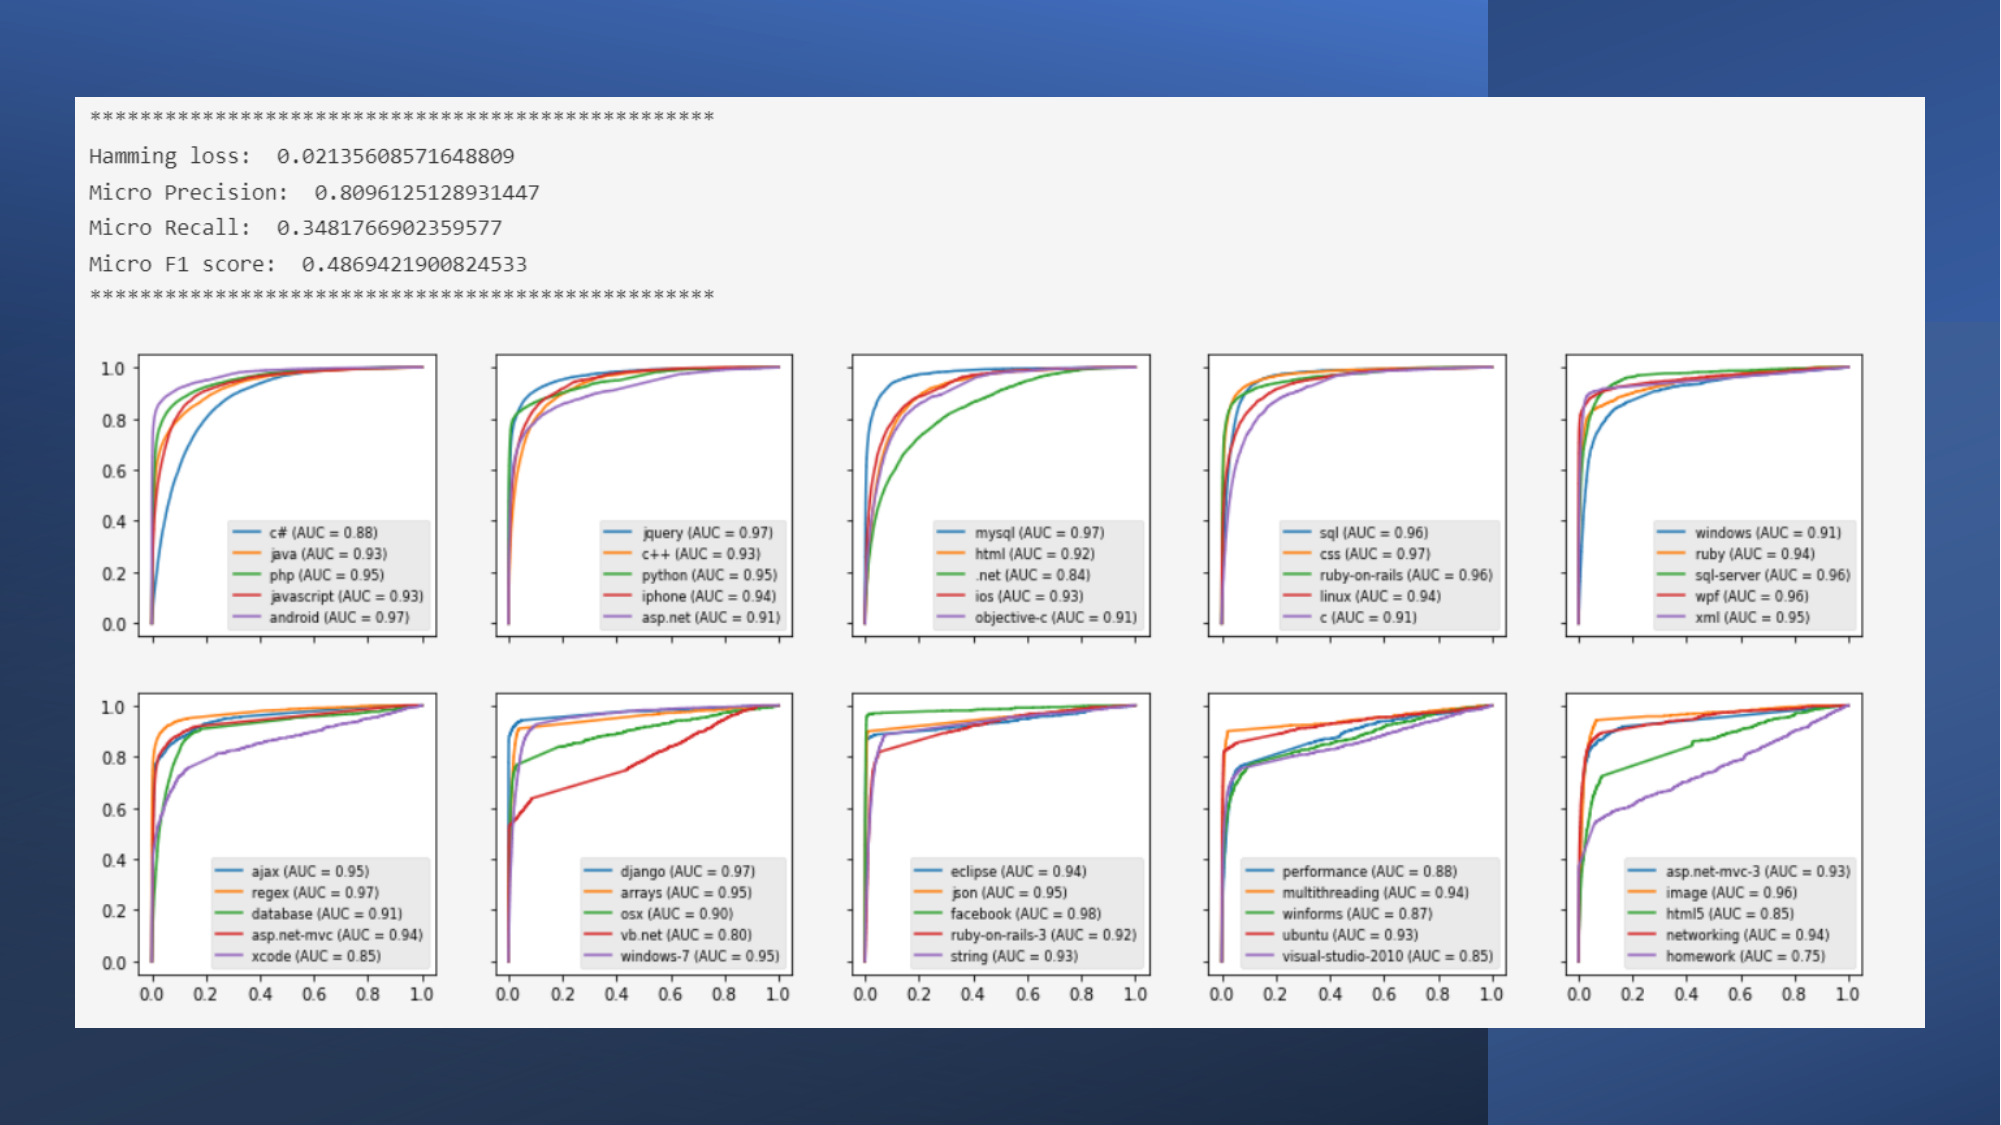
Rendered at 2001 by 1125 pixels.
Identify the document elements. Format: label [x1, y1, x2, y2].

text_box [0, 321, 2000, 1125]
text_box [1489, 0, 2000, 321]
picture [74, 97, 1925, 1028]
text_box [0, 0, 1489, 321]
